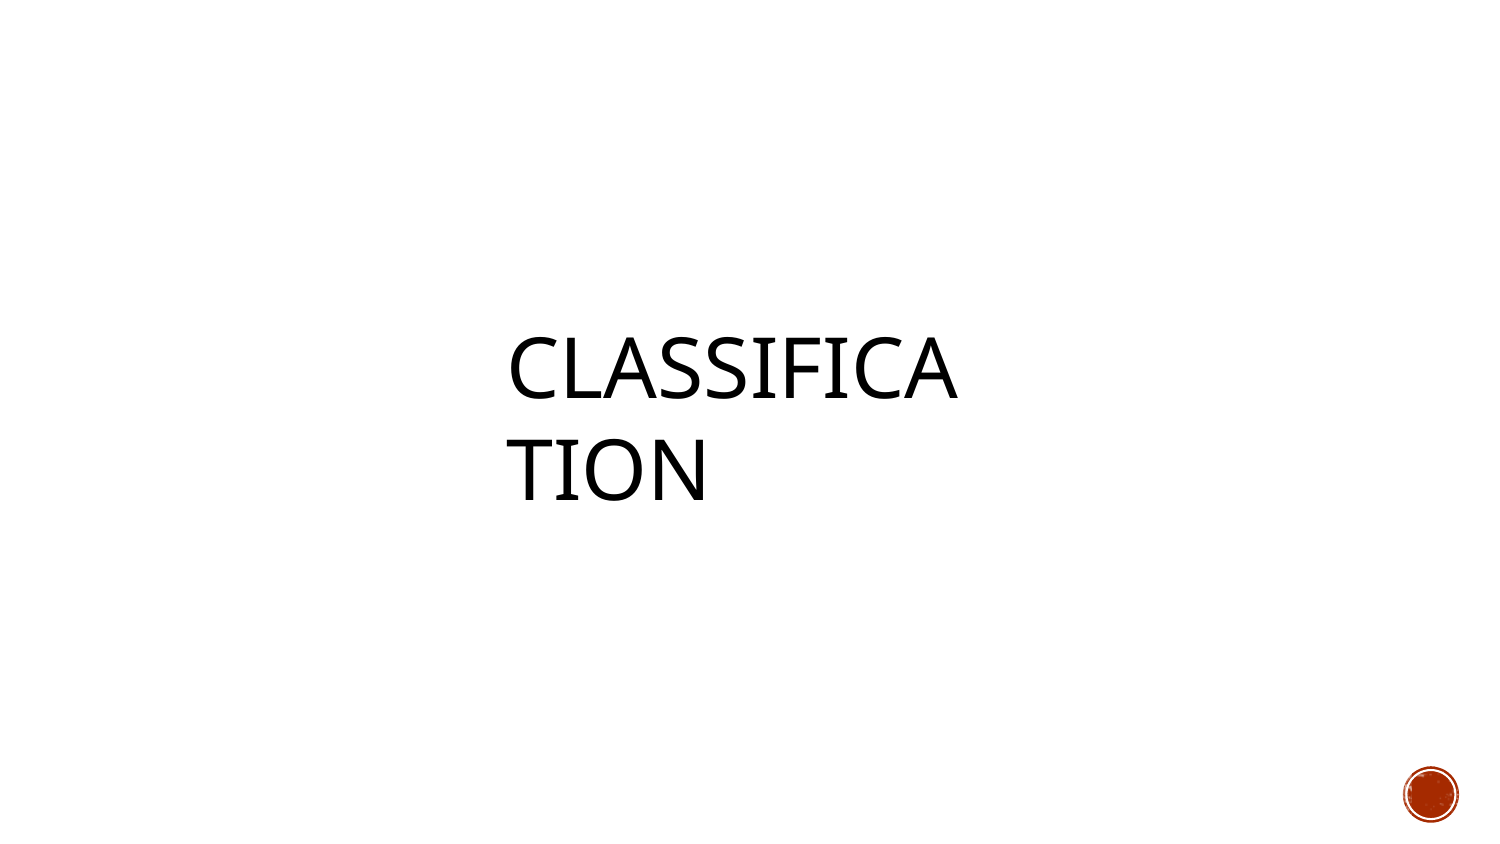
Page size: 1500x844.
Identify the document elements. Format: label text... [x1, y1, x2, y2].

title Classification [504, 312, 996, 517]
